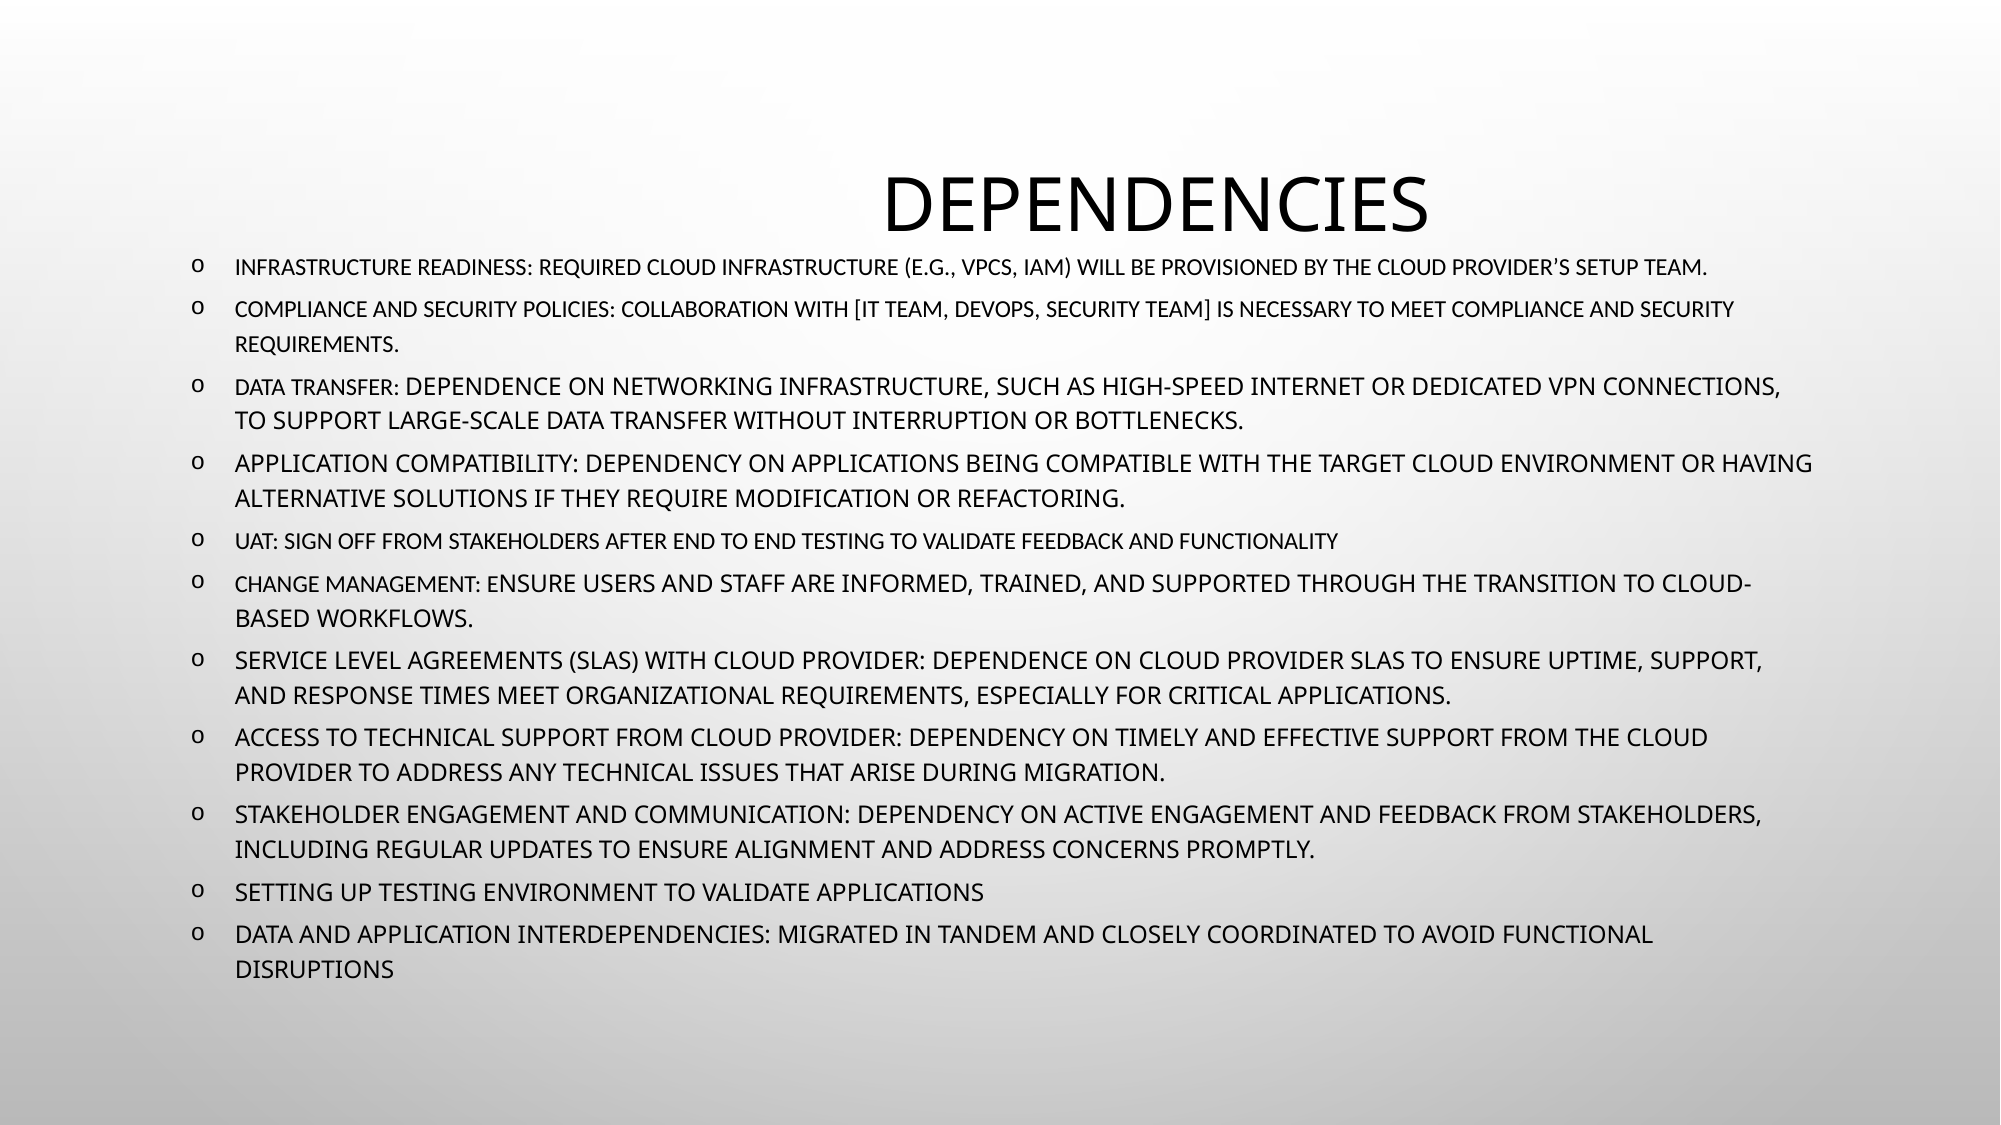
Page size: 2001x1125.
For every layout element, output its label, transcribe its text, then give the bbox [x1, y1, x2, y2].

list Infrastructure Readiness: Required cloud infrastructure (e.g., VPCs, IAM) will be provisioned by the cloud provider’s setup team. Compliance and Security policies: Collaboration with [IT team, DevOps, security team] is necessary to meet compliance and security requirements. Data Transfer: Dependence on networking infrastructure, such as high-speed internet or dedicated VPN connections, to support large-scale data transfer without interruption or bottlenecks. Application Compatibility: Dependency on applications being compatible with the target cloud environment or having alternative solutions if they require modification or refactoring. UAT: Sign off from stakeholders after end to end testing to validate feedback and functionality Change Management: Ensure users and staff are informed, trained, and supported through the transition to cloud-based workflows. Service Level Agreements (SLAs) with Cloud Provider: Dependence on cloud provider SLAs to ensure uptime, support, and response times meet organizational requirements, especially for critical applications. Access to Technical Support from Cloud Provider: Dependency on timely and effective support from the cloud provider to address any technical issues that arise during migration. Stakeholder Engagement and Communication: Dependency on active engagement and feedback from stakeholders, including regular updates to ensure alignment and address concerns promptly. Setting up testing environment to validate applications Data and Application interdependencies: Migrated in tandem and closely coordinated to avoid functional disruptions [105, 208, 1831, 991]
picture [0, 0, 2000, 1125]
title Dependencies [425, 102, 1888, 313]
